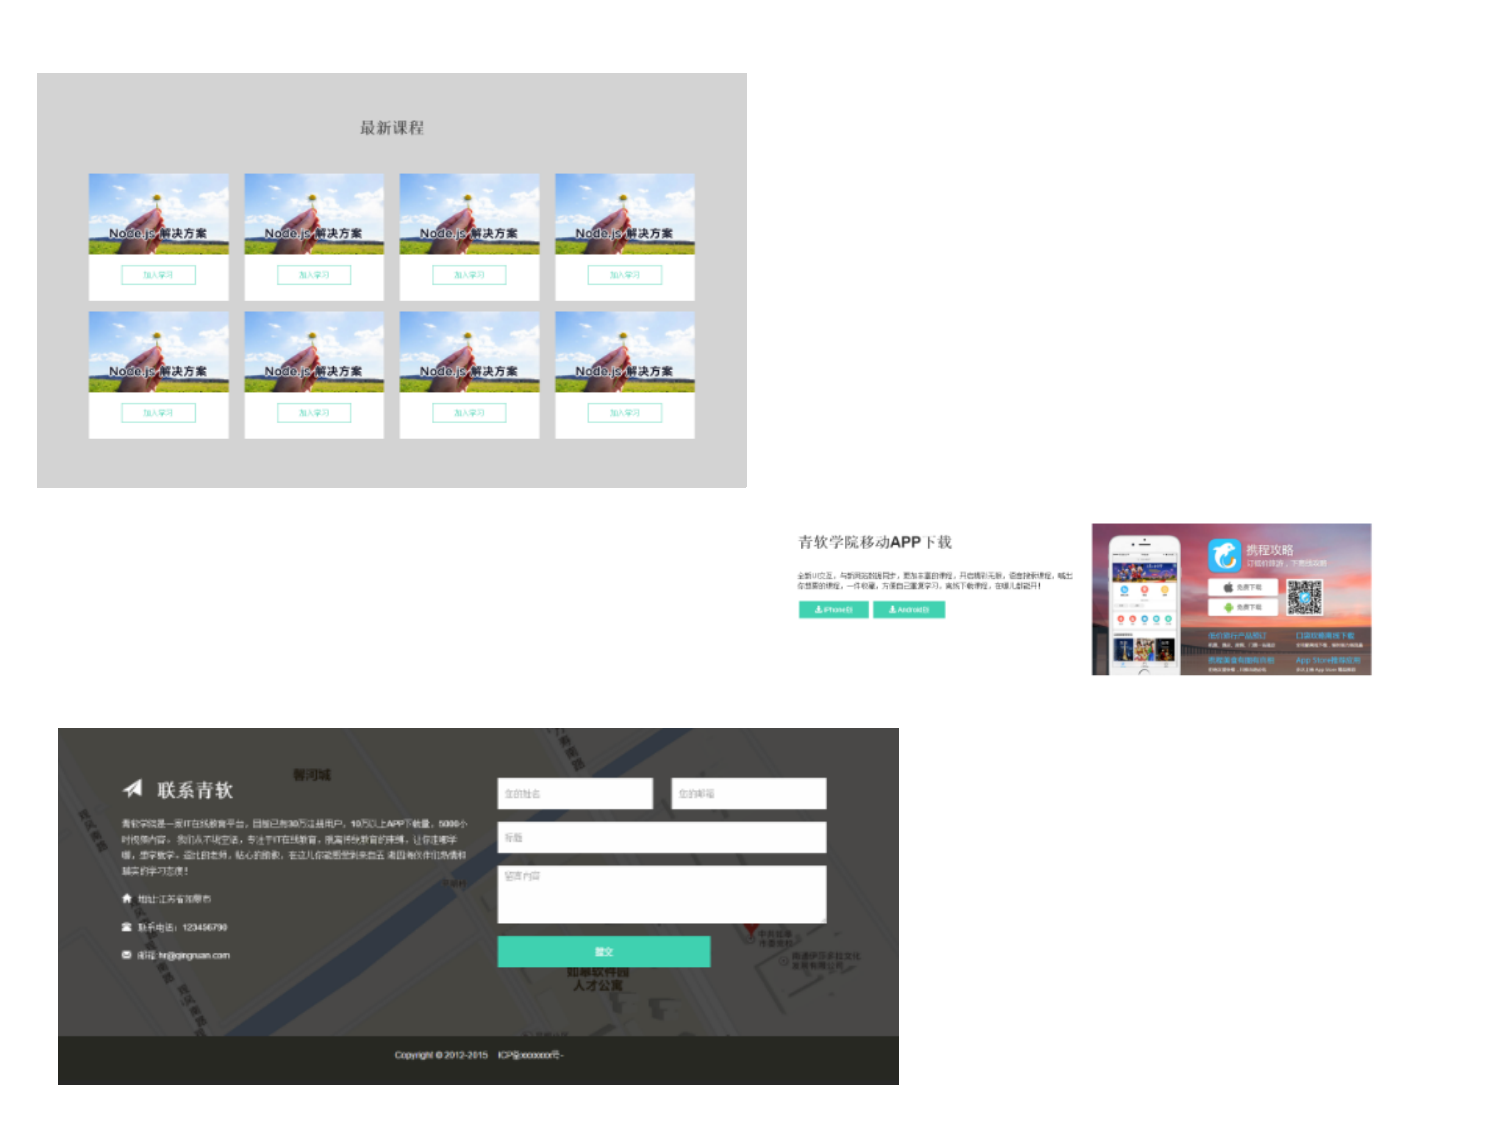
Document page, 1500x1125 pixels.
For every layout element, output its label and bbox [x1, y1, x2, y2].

picture [57, 728, 899, 1085]
picture [37, 73, 1421, 712]
